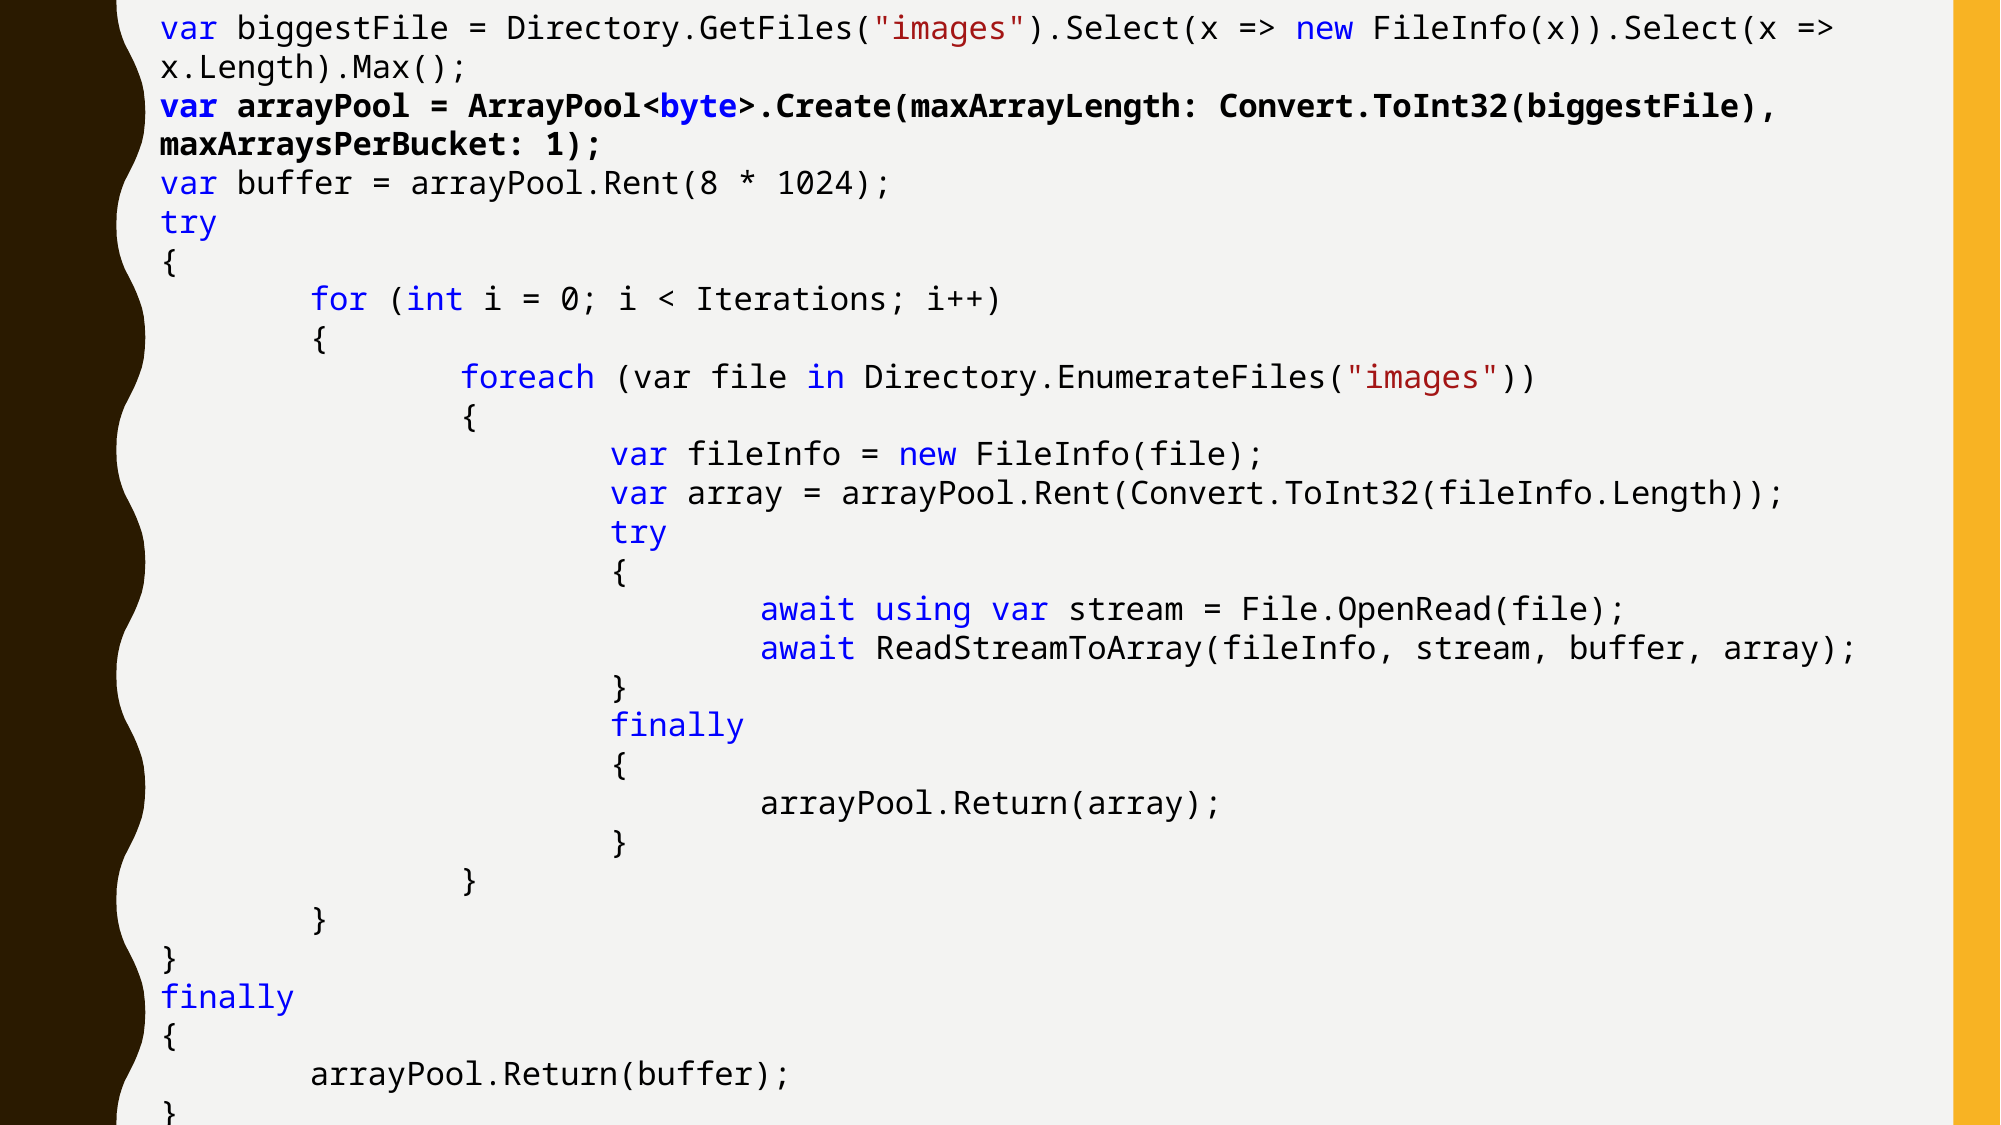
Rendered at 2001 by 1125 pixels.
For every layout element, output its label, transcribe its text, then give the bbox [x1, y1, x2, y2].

text_box var biggestFile = Directory.GetFiles("images").Select(x => new FileInfo(x)).Select(x => x.Length).Max(); var arrayPool = ArrayPool<byte>.Create(maxArrayLength: Convert.ToInt32(biggestFile), maxArraysPerBucket: 1); var buffer = arrayPool.Rent(8 * 1024); try { for (int i = 0; i < Iterations; i++) { foreach (var file in Directory.EnumerateFiles("images")) { var fileInfo = new FileInfo(file); var array = arrayPool.Rent(Convert.ToInt32(fileInfo.Length)); try { await using var stream = File.OpenRead(file); await ReadStreamToArray(fileInfo, stream, buffer, array); } finally { arrayPool.Return(array); } } } } finally { arrayPool.Return(buffer); } [145, 0, 1964, 1125]
